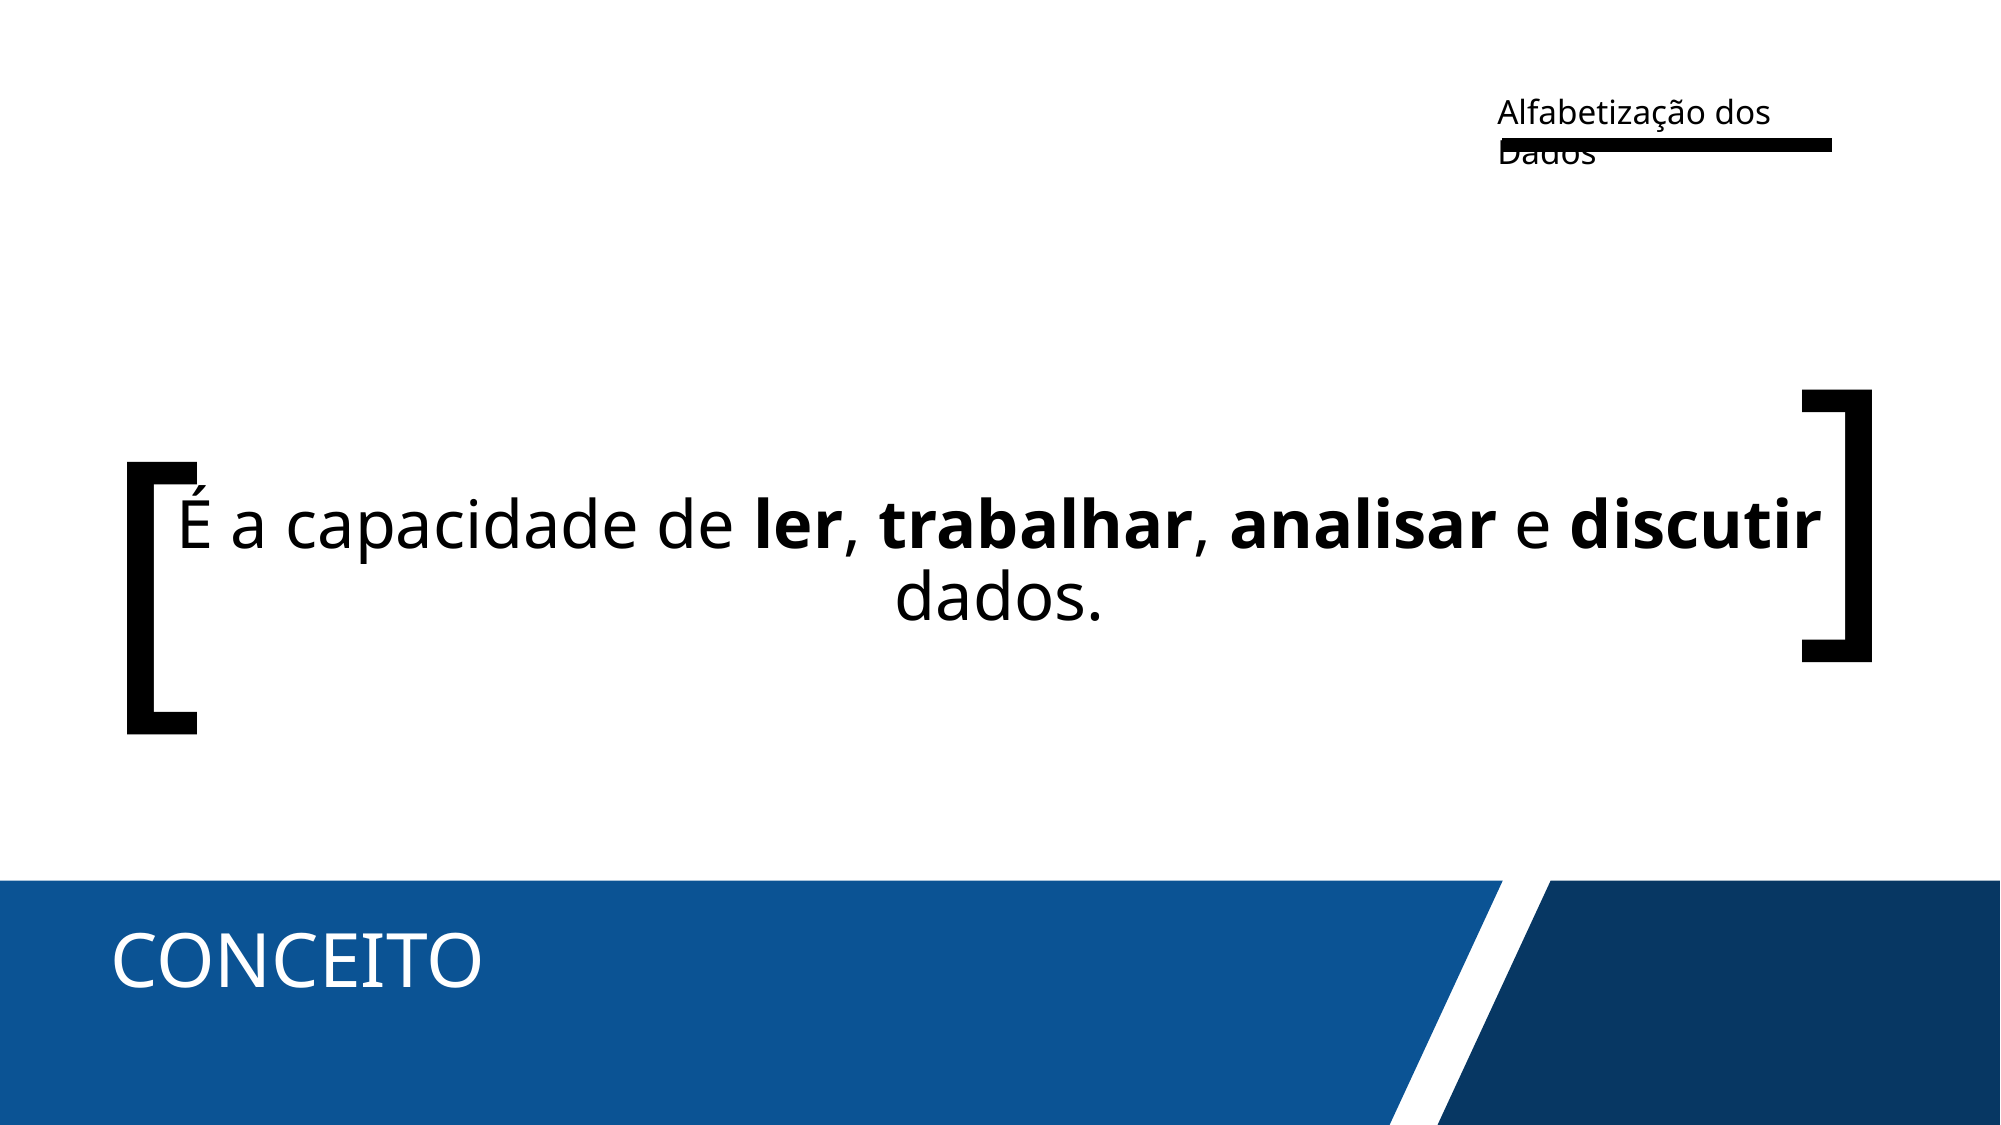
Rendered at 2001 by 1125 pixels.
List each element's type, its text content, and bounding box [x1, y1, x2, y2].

text_box [ [87, 365, 219, 760]
text_box [1437, 880, 2000, 1125]
text_box Alfabetização dos Dados [1482, 83, 1831, 140]
list É a capacidade de ler, trabalhar, analisar e discutir dados. [219, 472, 1781, 652]
title CONCEITO [95, 915, 1362, 1096]
text_box [0, 880, 1503, 1125]
text_box [1502, 140, 1831, 152]
text_box [ [1781, 365, 1913, 760]
